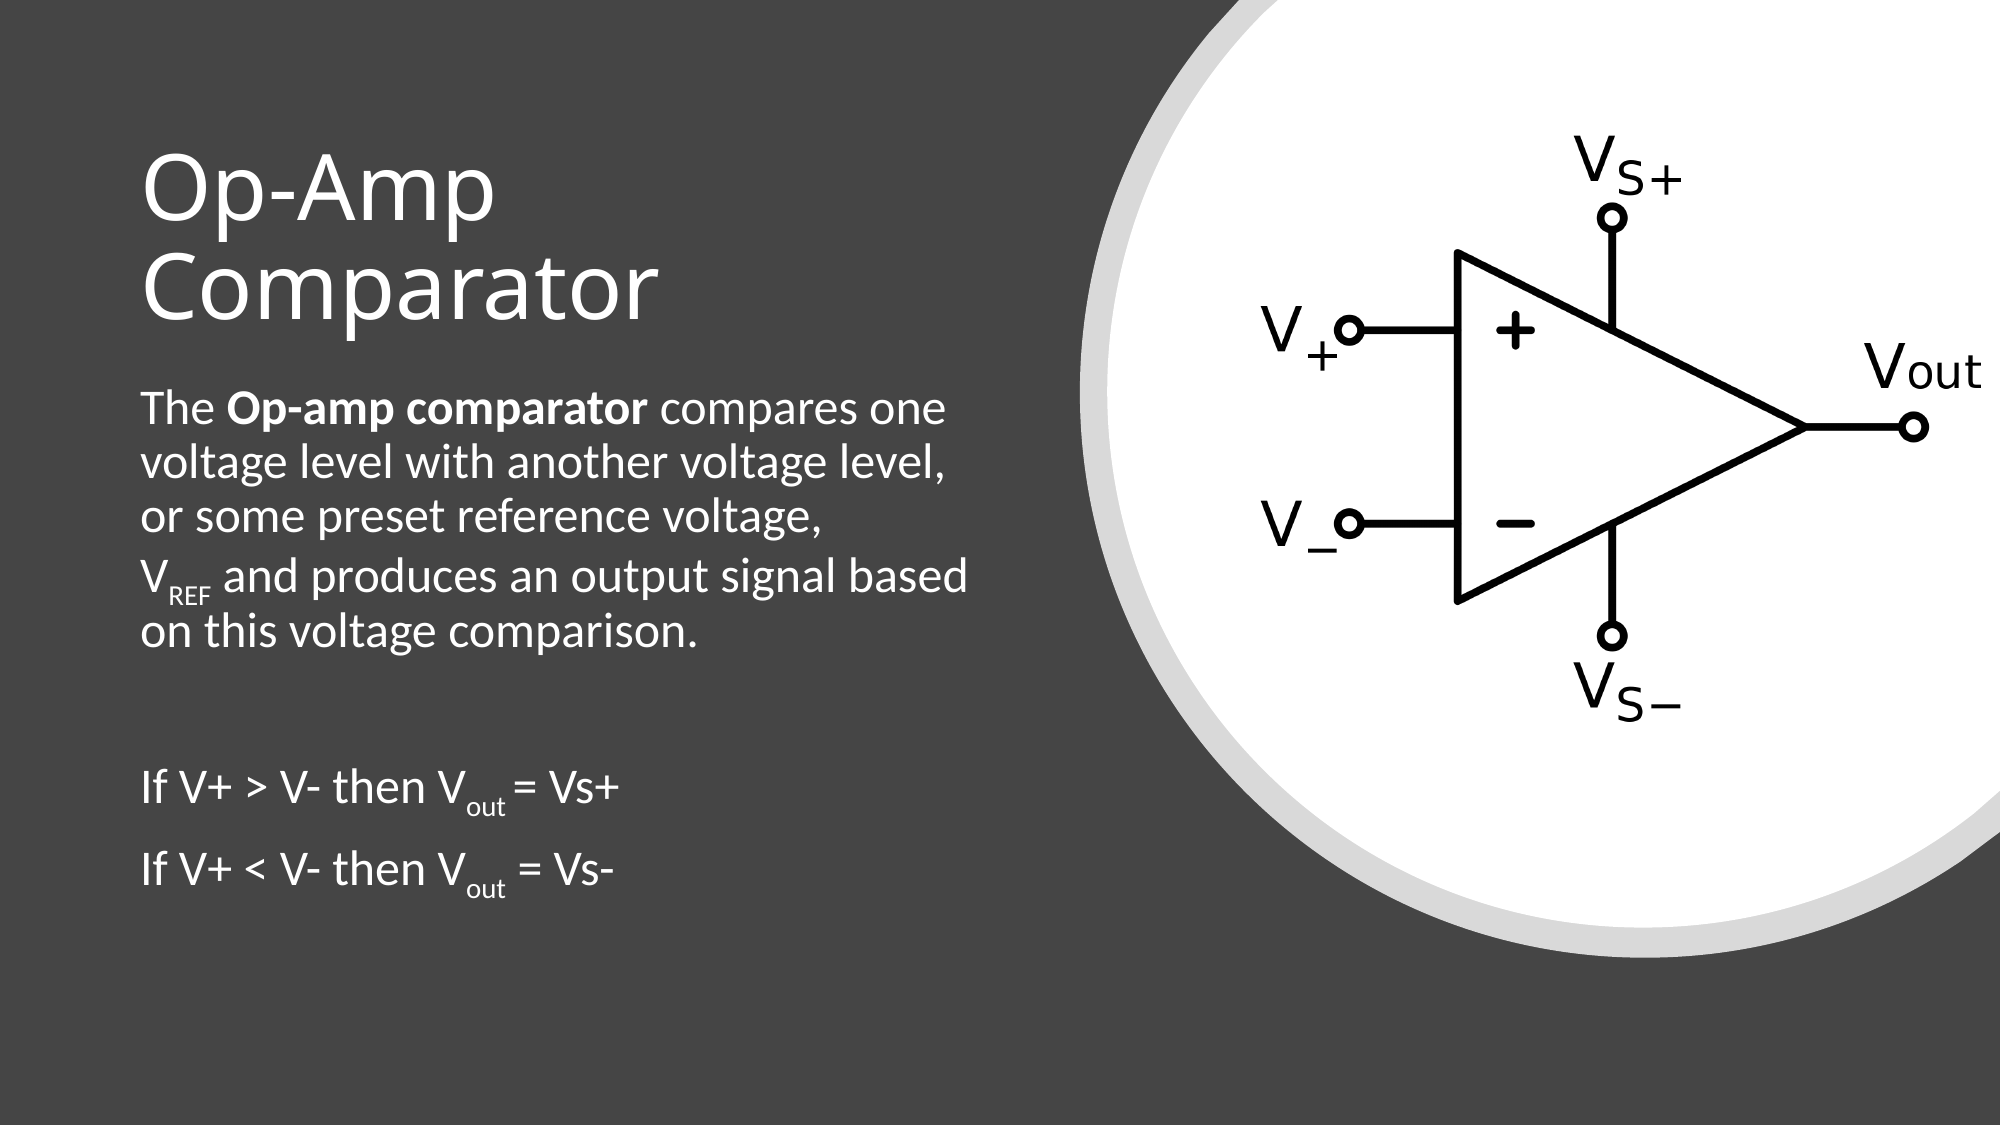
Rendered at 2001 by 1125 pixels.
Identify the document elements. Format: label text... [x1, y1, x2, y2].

title Op-Amp Comparator [125, 131, 997, 350]
picture [1228, 100, 2000, 758]
text_box [1078, 0, 2000, 959]
text_box [1106, 0, 2000, 733]
list The Op-amp comparator compares one voltage level with another voltage level, or some preset reference voltage, VREF and produces an output signal based on this voltage comparison. If V+ > V- then Vout = Vs+ If V+ < V- then Vout = Vs- [125, 373, 997, 928]
text_box [1250, 758, 2000, 929]
